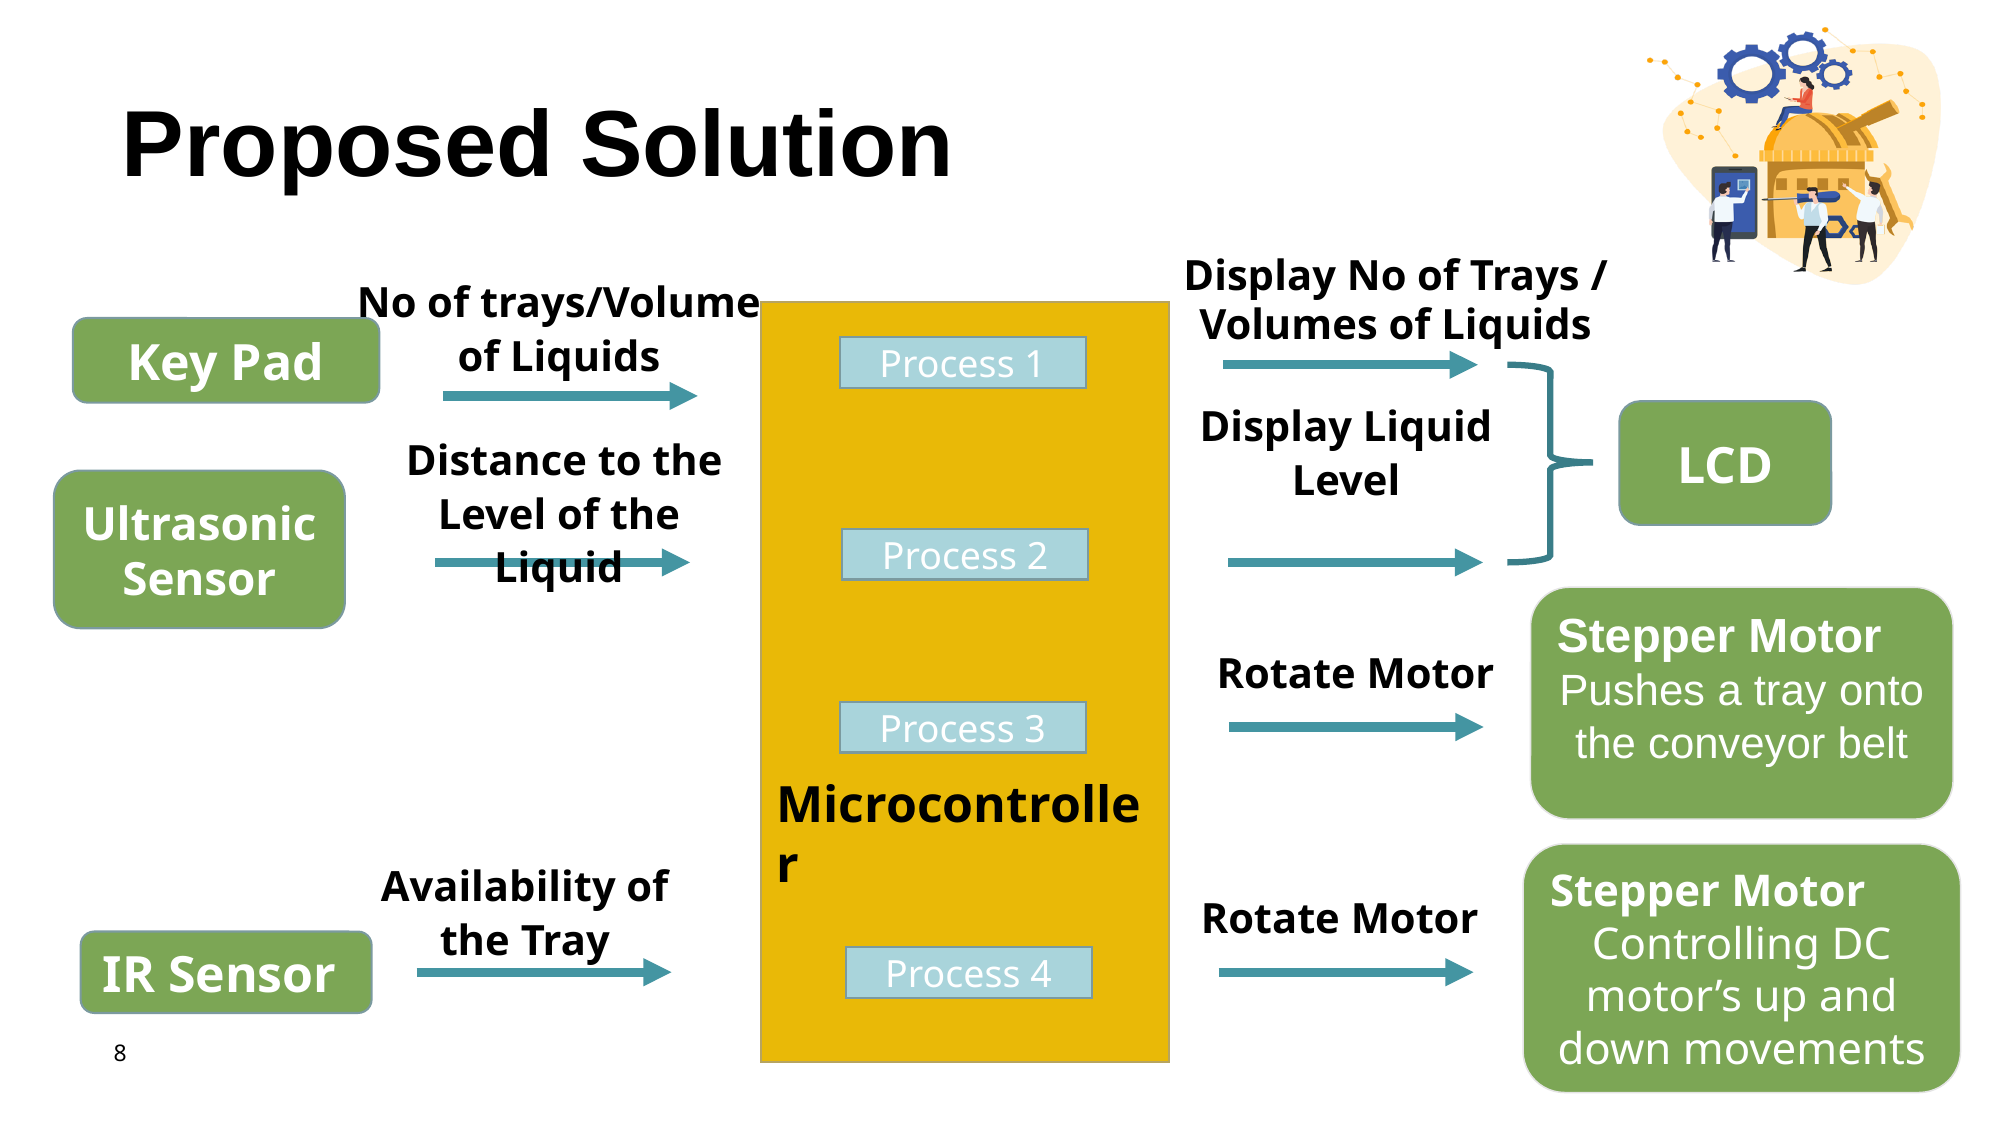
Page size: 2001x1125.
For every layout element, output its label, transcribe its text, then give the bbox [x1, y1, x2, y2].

text_box Rotate Motor [1185, 880, 1507, 949]
text_box No of trays/Volume of Liquids [340, 264, 778, 458]
text_box Process 4 [845, 946, 1092, 998]
picture [1597, 0, 2000, 328]
text_box Display Liquid Level [1182, 389, 1507, 512]
slide_number 8 [113, 1038, 200, 1080]
text_box Microcontroller [761, 301, 1169, 1063]
text_box Stepper Motor Controlling DC motor’s up and down movements [1523, 843, 1961, 1093]
text_box Ultrasonic Sensor [53, 470, 345, 629]
text_box Rotate Motor [1182, 635, 1529, 705]
text_box LCD [1619, 401, 1832, 525]
text_box Distance to the Level of the Liquid [355, 458, 761, 524]
text_box [1507, 580, 1944, 664]
text_box Availability of the Tray [355, 849, 694, 1042]
text_box Stepper Motor Pushes a tray onto the conveyor belt [1530, 587, 1954, 820]
text_box [1507, 797, 1916, 881]
text_box Process 1 [839, 337, 1086, 389]
text_box Process 2 [842, 528, 1089, 580]
text_box Display No of Trays / Volumes of Liquids [1132, 240, 1659, 339]
text_box Key Pad [72, 318, 340, 403]
text_box IR Sensor [80, 931, 355, 1013]
text_box Process 3 [839, 701, 1086, 753]
text_box [1507, 364, 1594, 563]
title Proposed Solution [121, 97, 1229, 198]
